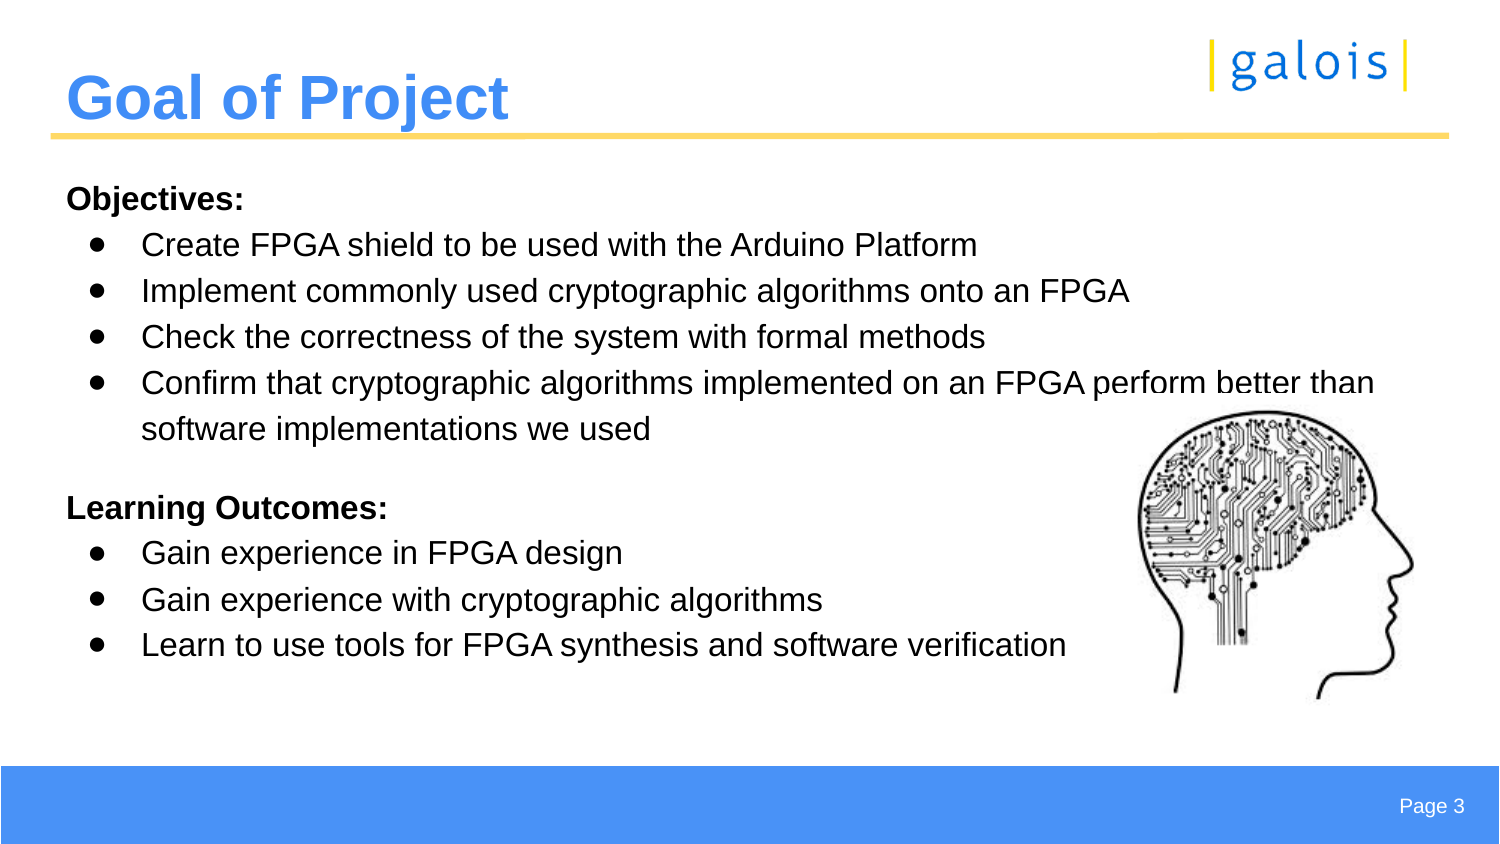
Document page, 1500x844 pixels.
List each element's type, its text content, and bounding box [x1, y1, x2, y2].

picture [1101, 393, 1450, 719]
title Goal of Project [51, 41, 1167, 133]
picture [1172, 0, 1450, 136]
list Objectives: Create FPGA shield to be used with the Arduino Platform Implement commonly used cryptographic algorithms onto an FPGA Check the correctness of the system with formal methods Confirm that cryptographic algorithms implemented on an FPGA perform better than software implementations we used Learning Outcomes: Gain experience in FPGA design Gain experience with cryptographic algorithms Learn to use tools for FPGA synthesis and software verification [51, 156, 1449, 745]
slide_number Page ‹#› [1371, 773, 1480, 838]
text_box [0, 764, 1500, 844]
